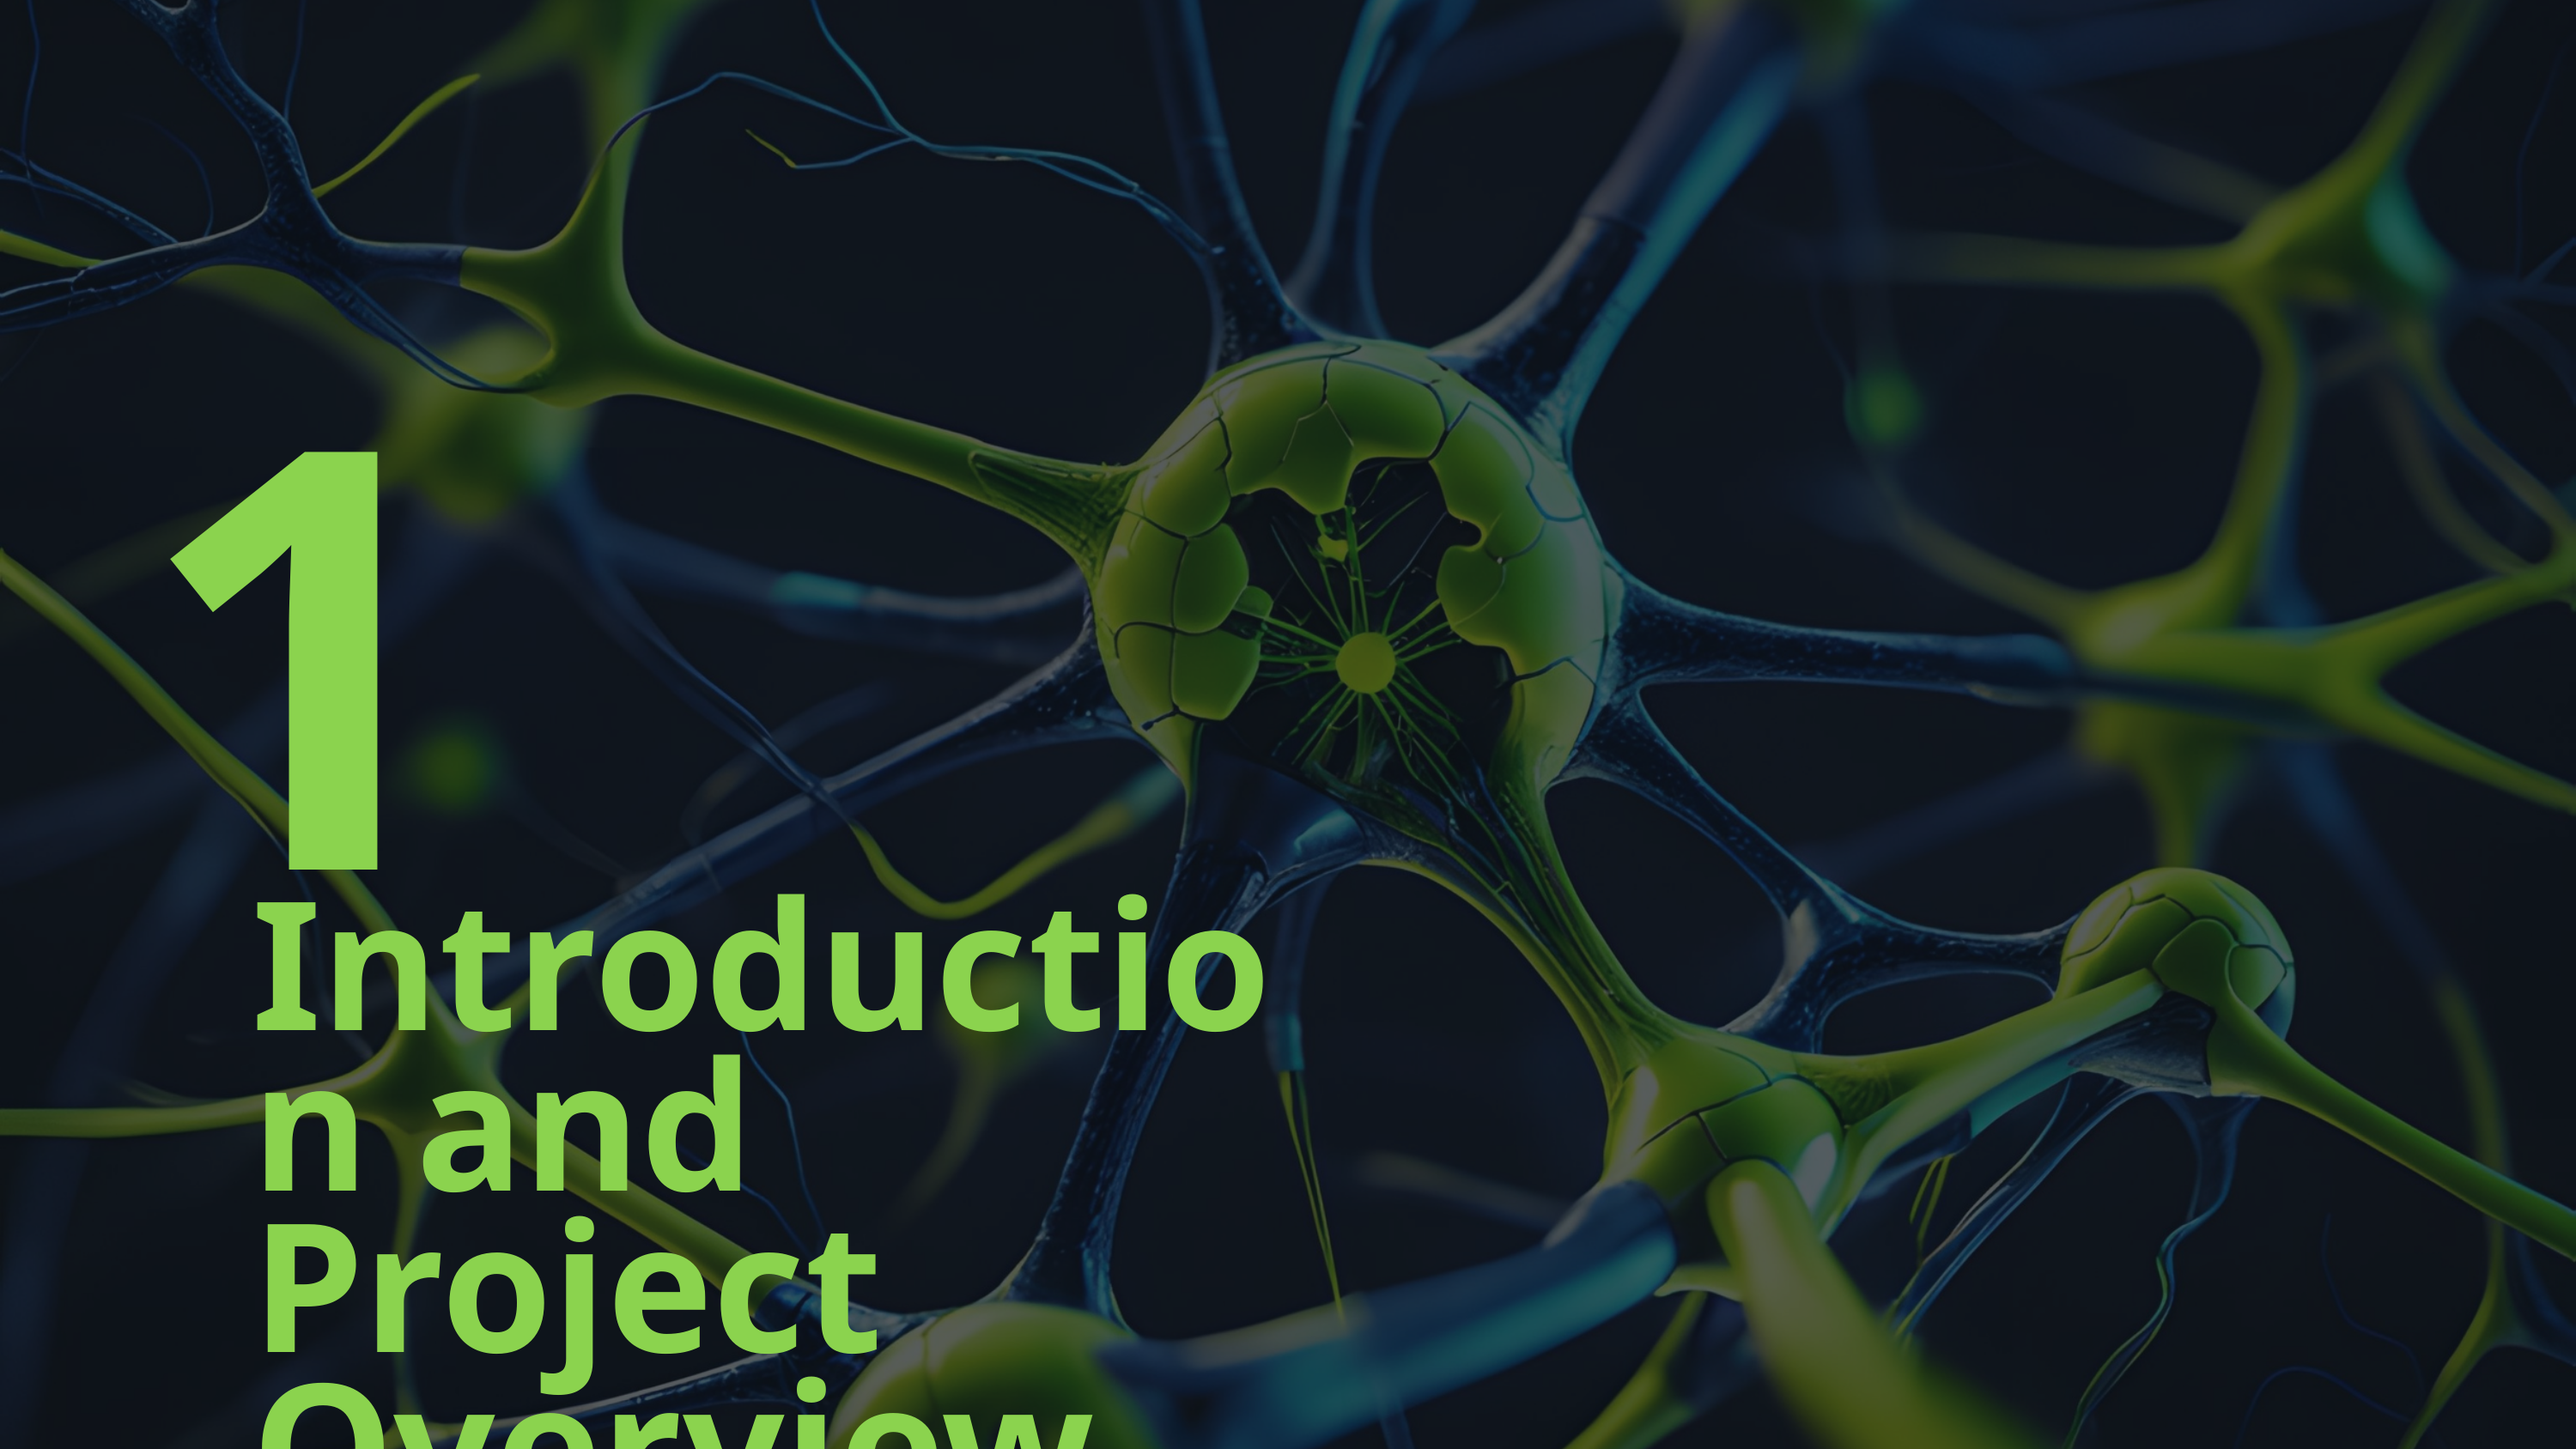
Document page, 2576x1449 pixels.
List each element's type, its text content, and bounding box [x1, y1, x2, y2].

text_box 1 [136, 401, 368, 987]
text_box Introduction and Project Overview [252, 905, 1331, 1449]
text_box [0, 0, 2576, 1449]
